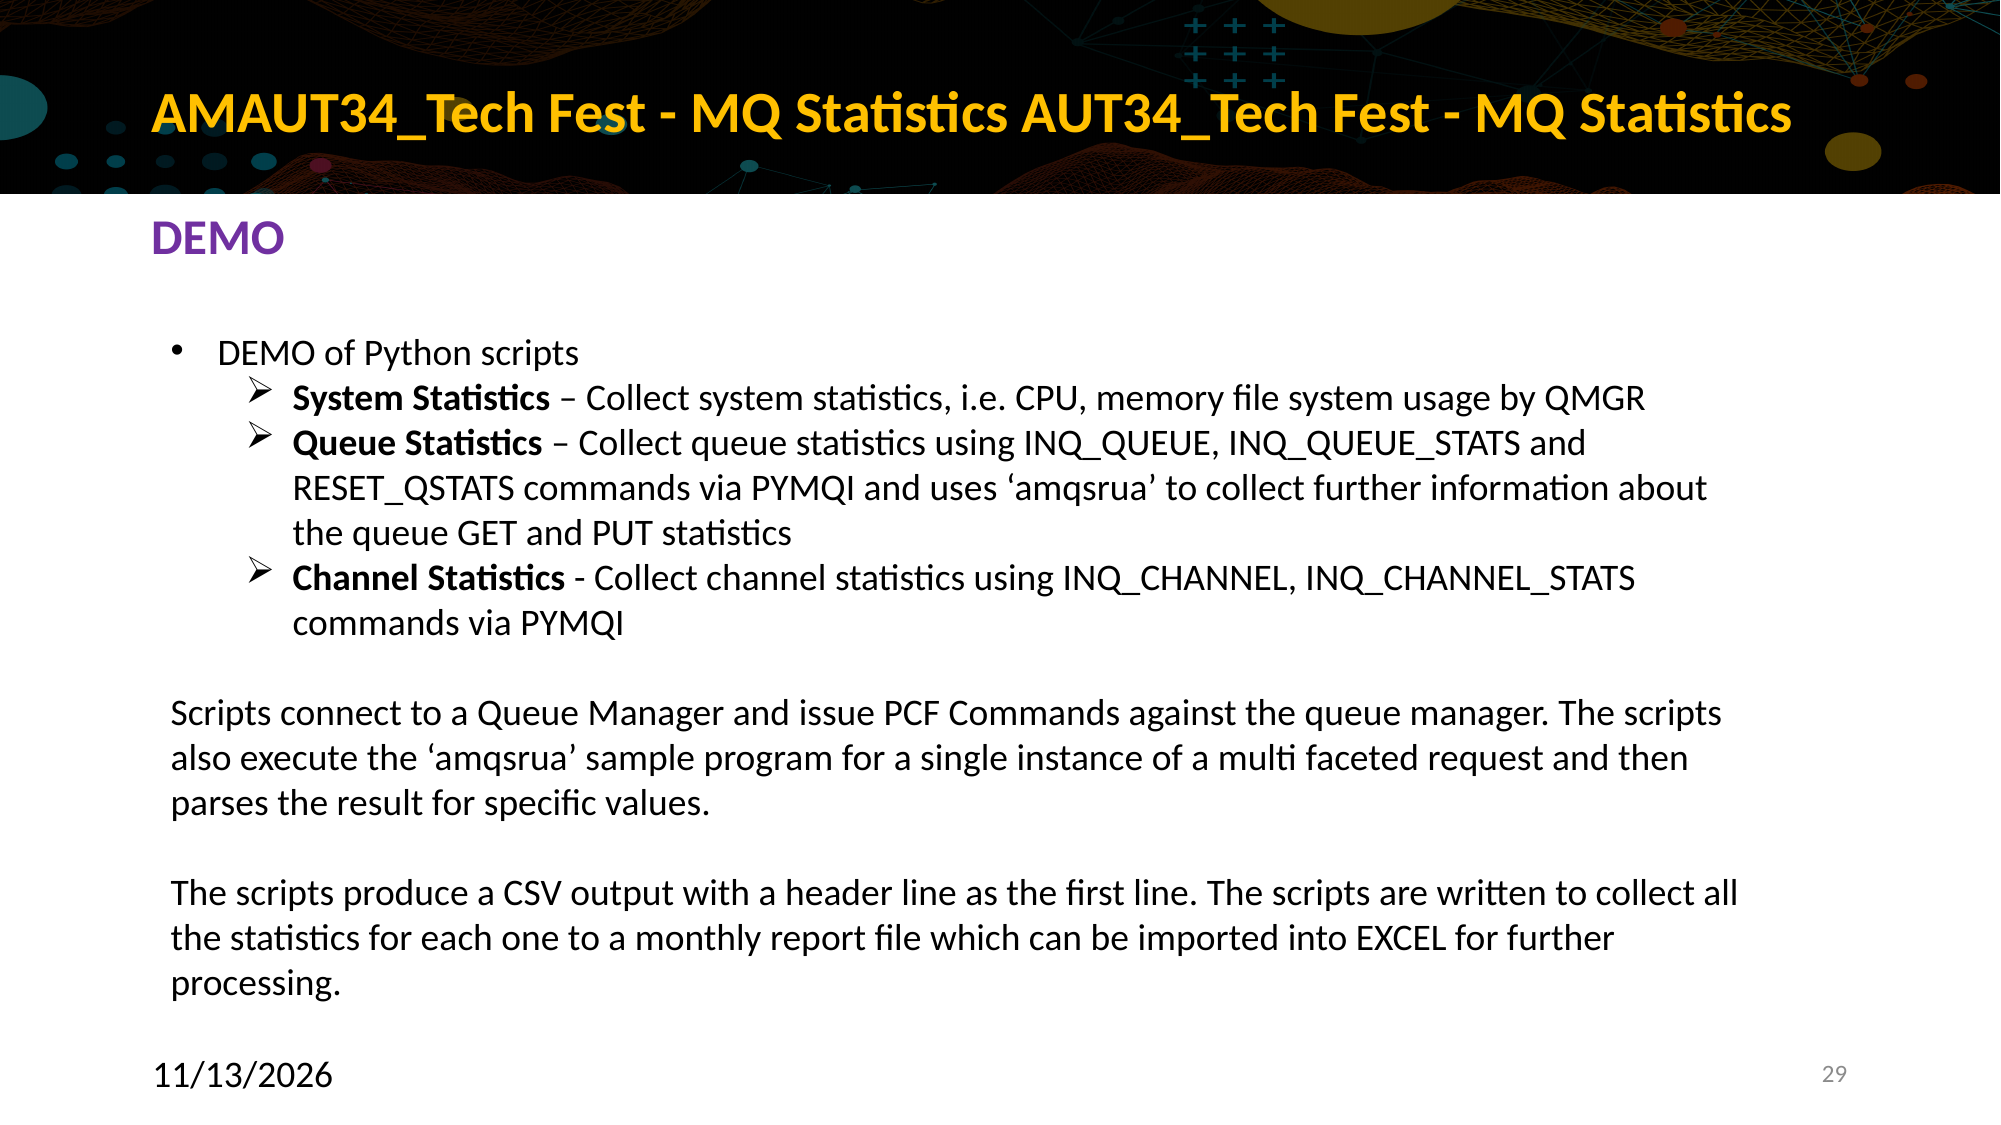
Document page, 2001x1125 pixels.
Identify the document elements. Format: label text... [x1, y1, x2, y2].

picture [0, 0, 2000, 194]
text_box DEMO [136, 196, 1413, 332]
text_box DEMO of Python scripts System Statistics – Collect system statistics, i.e. CPU, memory file system usage by QMGR Queue Statistics – Collect queue statistics using INQ_QUEUE, INQ_QUEUE_STATS and RESET_QSTATS commands via PYMQI and uses ‘amqsrua’ to collect further information about the queue GET and PUT statistics Channel Statistics - Collect channel statistics using INQ_CHANNEL, INQ_CHANNEL_STATS commands via PYMQI Scripts connect to a Queue Manager and issue PCF Commands against the queue manager. The scripts also execute the ‘amqsrua’ sample program for a single instance of a multi faceted request and then parses the result for specific values. The scripts produce a CSV output with a header line as the first line. The scripts are written to collect all the statistics for each one to a monthly report file which can be imported into EXCEL for further processing. [155, 320, 1757, 1010]
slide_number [137, 1042, 588, 1103]
slide_number 29 [1412, 1042, 1863, 1103]
title AMAUT34_Tech Fest - MQ Statistics AUT34_Tech Fest - MQ Statistics [136, 72, 1862, 153]
